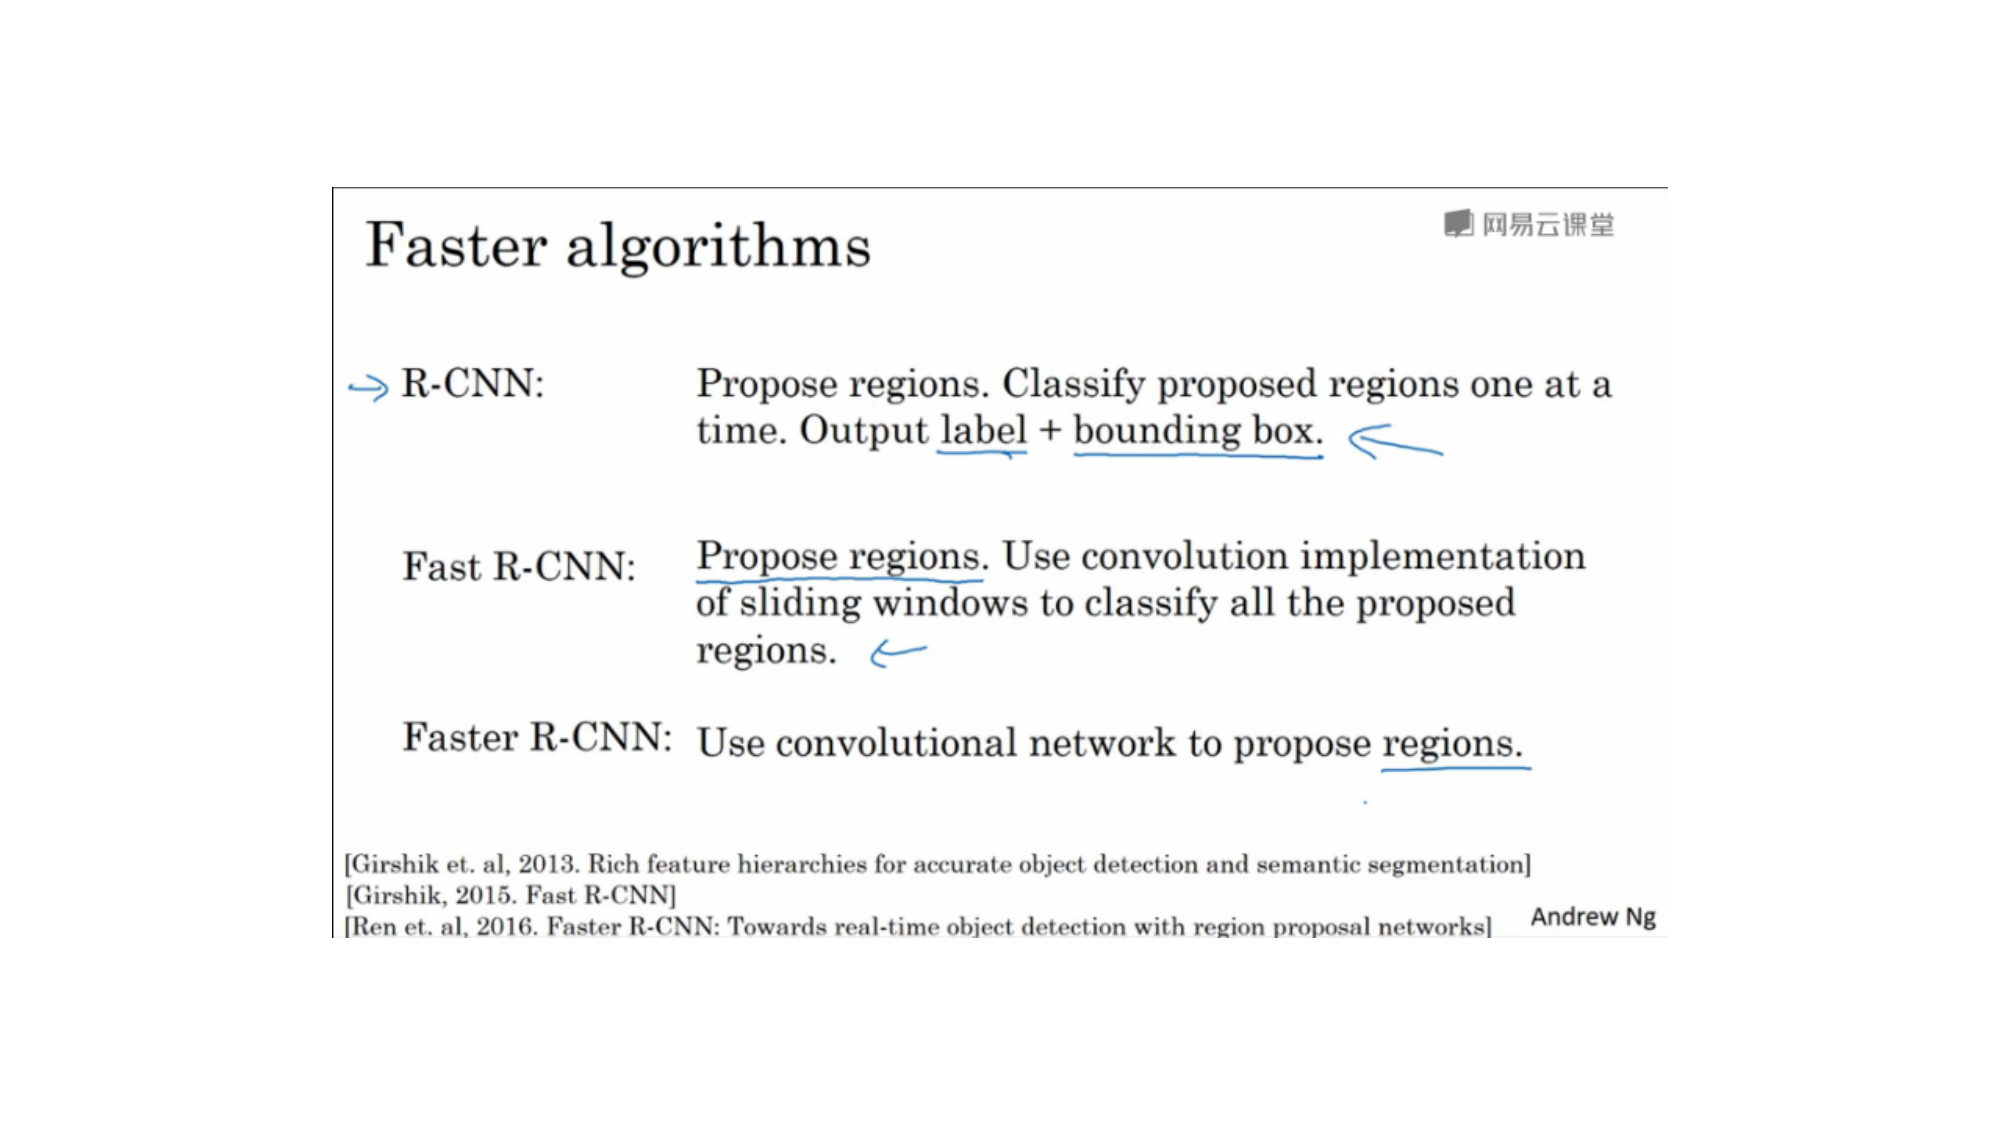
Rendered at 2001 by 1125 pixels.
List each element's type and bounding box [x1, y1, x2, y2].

picture [332, 187, 1668, 938]
